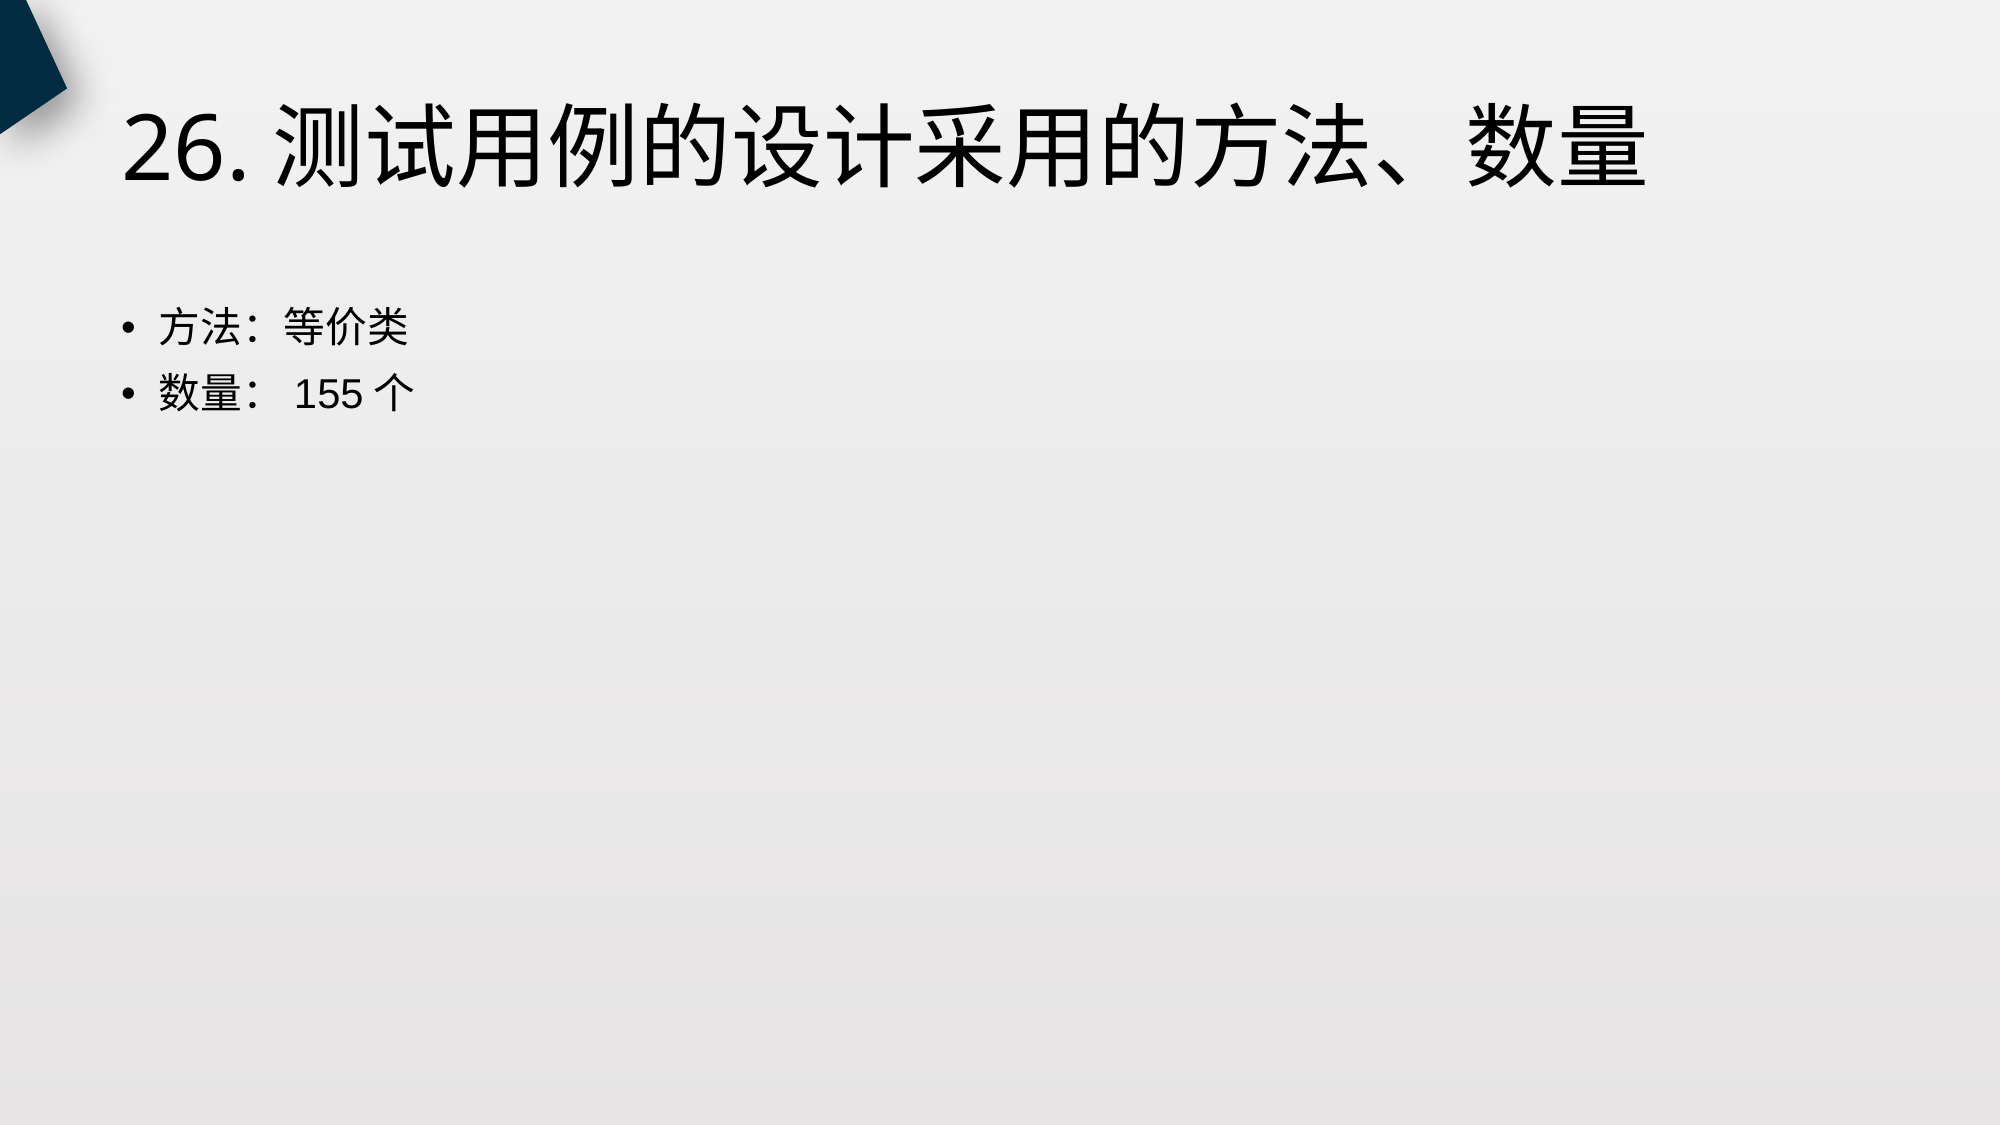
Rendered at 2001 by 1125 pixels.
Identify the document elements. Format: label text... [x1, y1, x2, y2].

list 方法：等价类 数量：155个 [106, 299, 1832, 1014]
text_box [0, 0, 68, 135]
title 26.测试用例的设计采用的方法、数量 [106, 42, 1832, 260]
